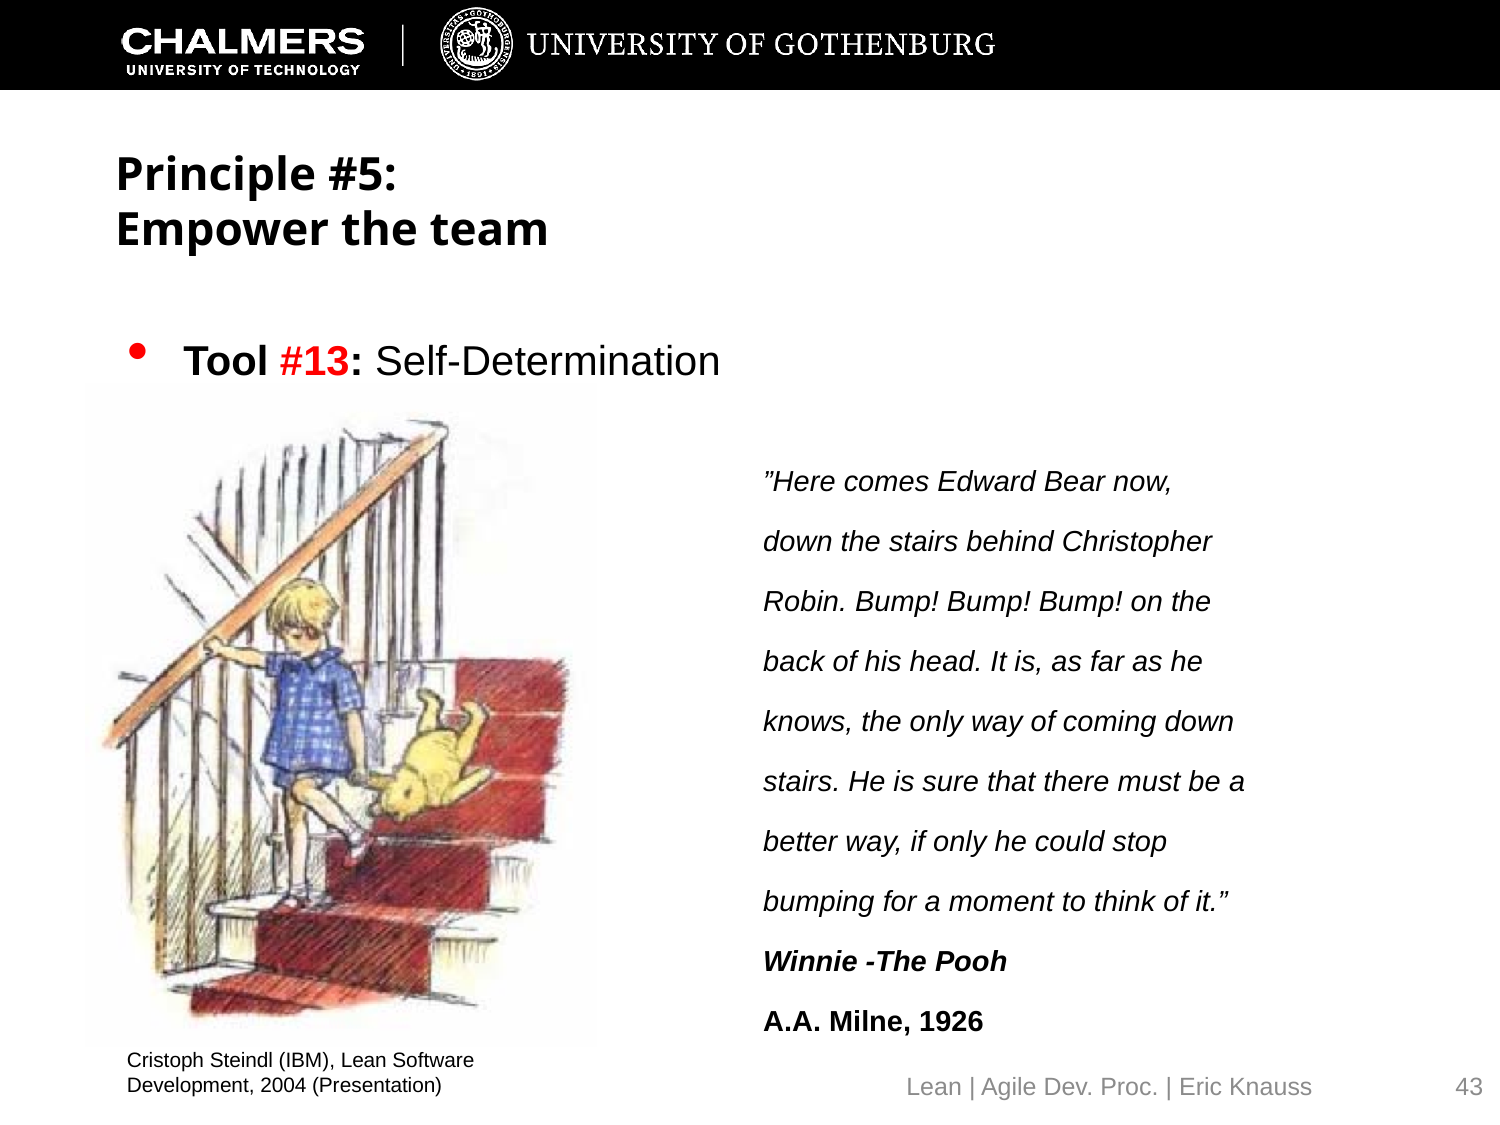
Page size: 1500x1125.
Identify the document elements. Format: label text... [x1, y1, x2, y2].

slide_number 43 [1360, 1055, 1499, 1116]
text_box Cristoph Steindl (IBM), Lean Software Development, 2004 (Presentation) [112, 1038, 619, 1104]
picture [84, 383, 599, 1047]
list Tool #13: Self-Determination [112, 326, 1388, 1064]
picture [112, 7, 999, 84]
text_box ”Here comes Edward Bear now, down the stairs behind Christopher Robin. Bump! Bump! Bump! on the back of his head. It is, as far as he knows, the only way of coming down stairs. He is sure that there must be a better way, if only he could stop bumping for a moment to think of it.” Winnie -The Pooh A.A. Milne, 1926 [748, 448, 1262, 1064]
footer Lean | Agile Dev. Proc. | Eric Knauss [872, 1055, 1348, 1116]
title Principle #5: Empower the team [100, 137, 1500, 263]
